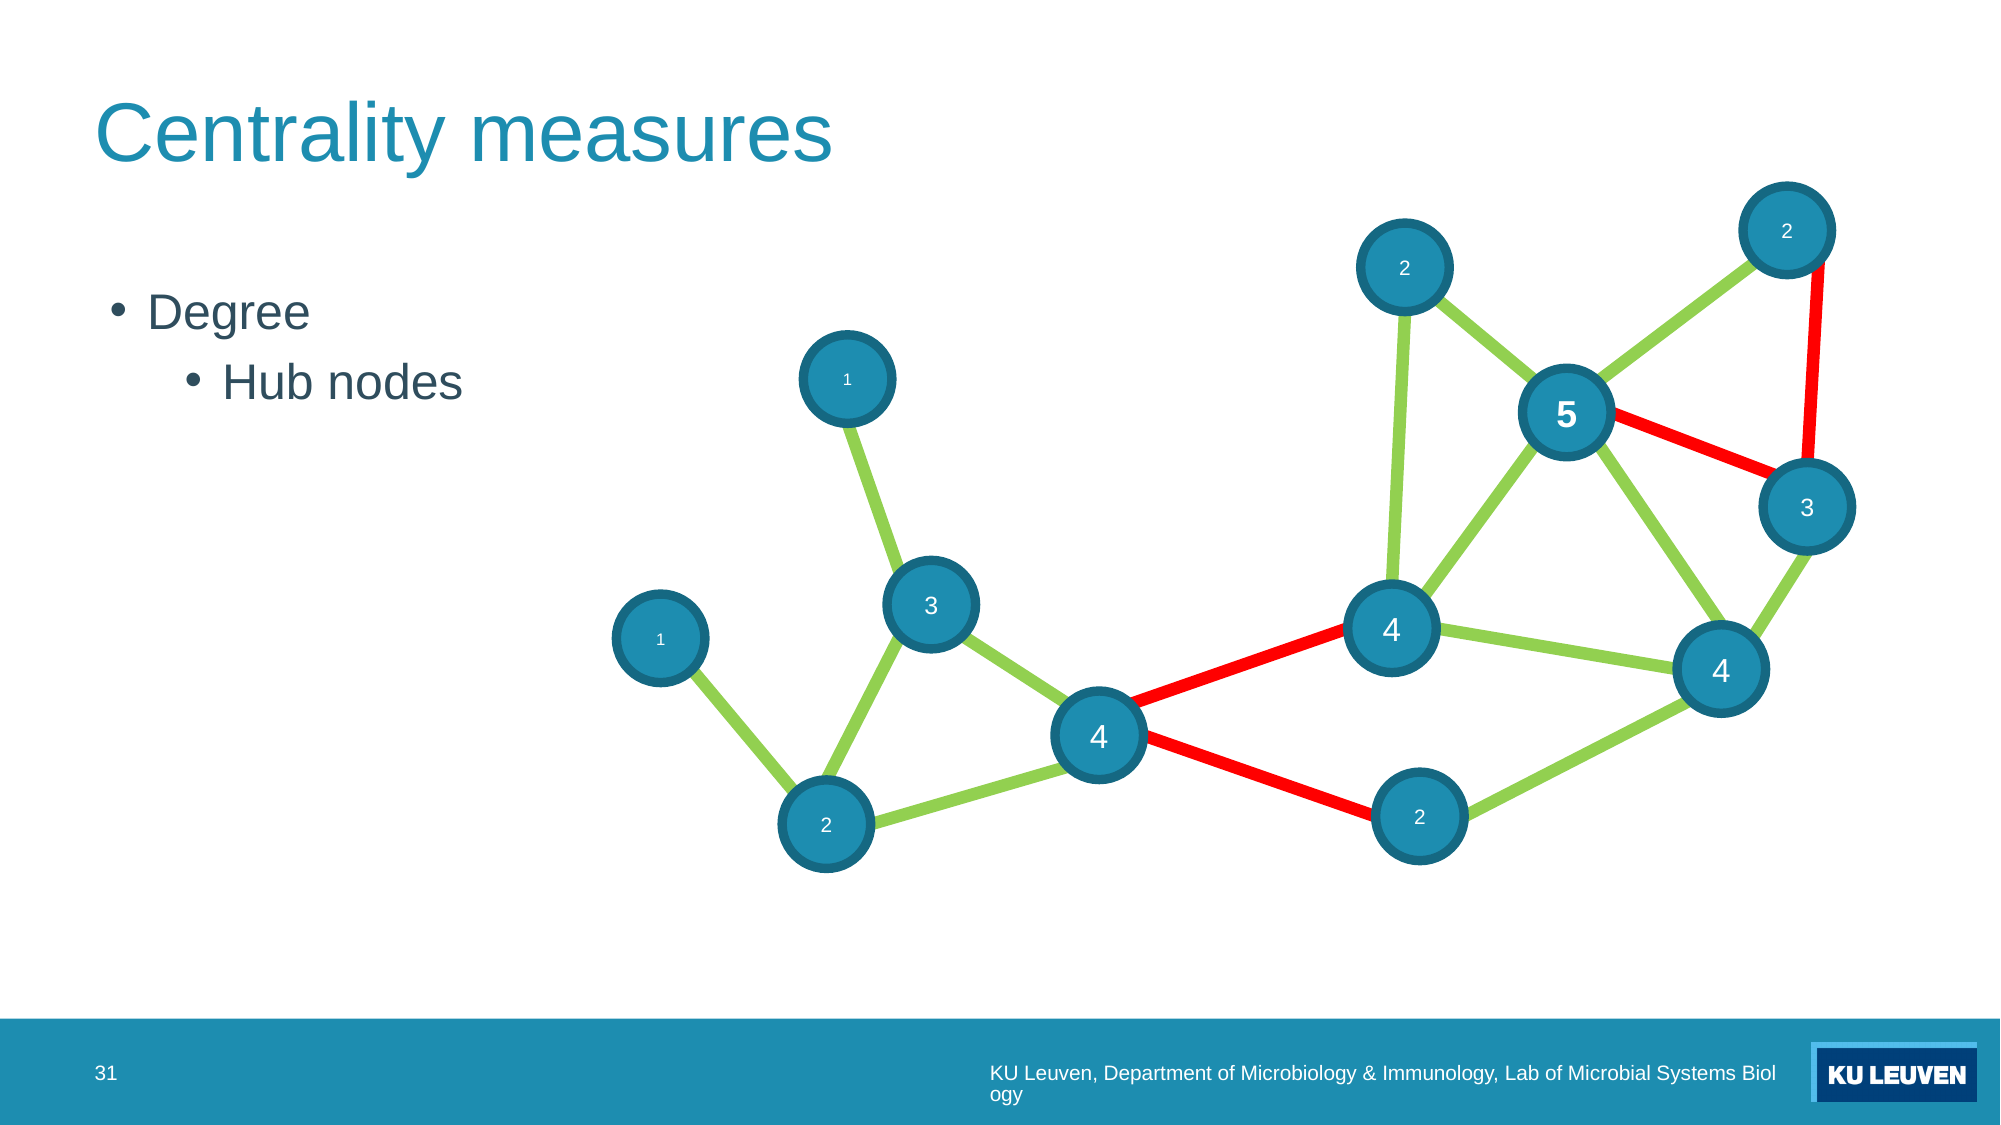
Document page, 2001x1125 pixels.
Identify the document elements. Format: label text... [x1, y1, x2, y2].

text_box 4 [1676, 623, 1767, 715]
text_box 1 [802, 333, 893, 425]
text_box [1436, 628, 1678, 670]
text_box 1 [615, 592, 706, 684]
text_box 2 [1359, 222, 1451, 313]
footer KU Leuven, Department of Microbiology & Immunology, Lab of Microbial Systems Biology [989, 1018, 1809, 1125]
picture [1811, 1042, 1977, 1102]
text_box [1598, 443, 1722, 625]
slide_number 31 [94, 1018, 201, 1125]
text_box 2 [781, 778, 872, 870]
text_box 2 [1741, 185, 1833, 276]
list Degree Hub nodes [94, 271, 1906, 1004]
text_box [691, 669, 796, 793]
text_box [1391, 311, 1405, 584]
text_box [1611, 412, 1777, 476]
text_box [962, 635, 1068, 704]
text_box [1807, 261, 1819, 463]
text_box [847, 423, 901, 574]
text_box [870, 766, 1068, 825]
title Centrality measures [94, 33, 1906, 223]
text_box 4 [1346, 583, 1438, 674]
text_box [1436, 298, 1536, 382]
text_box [826, 635, 900, 780]
text_box 5 [1521, 367, 1613, 458]
text_box 4 [1053, 689, 1145, 781]
text_box 3 [885, 559, 977, 650]
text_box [1752, 551, 1808, 638]
text_box 3 [1762, 461, 1853, 553]
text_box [1130, 628, 1348, 704]
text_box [1143, 735, 1376, 817]
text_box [1464, 700, 1691, 817]
text_box 2 [1374, 771, 1466, 862]
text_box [1423, 443, 1536, 598]
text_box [1598, 261, 1756, 382]
